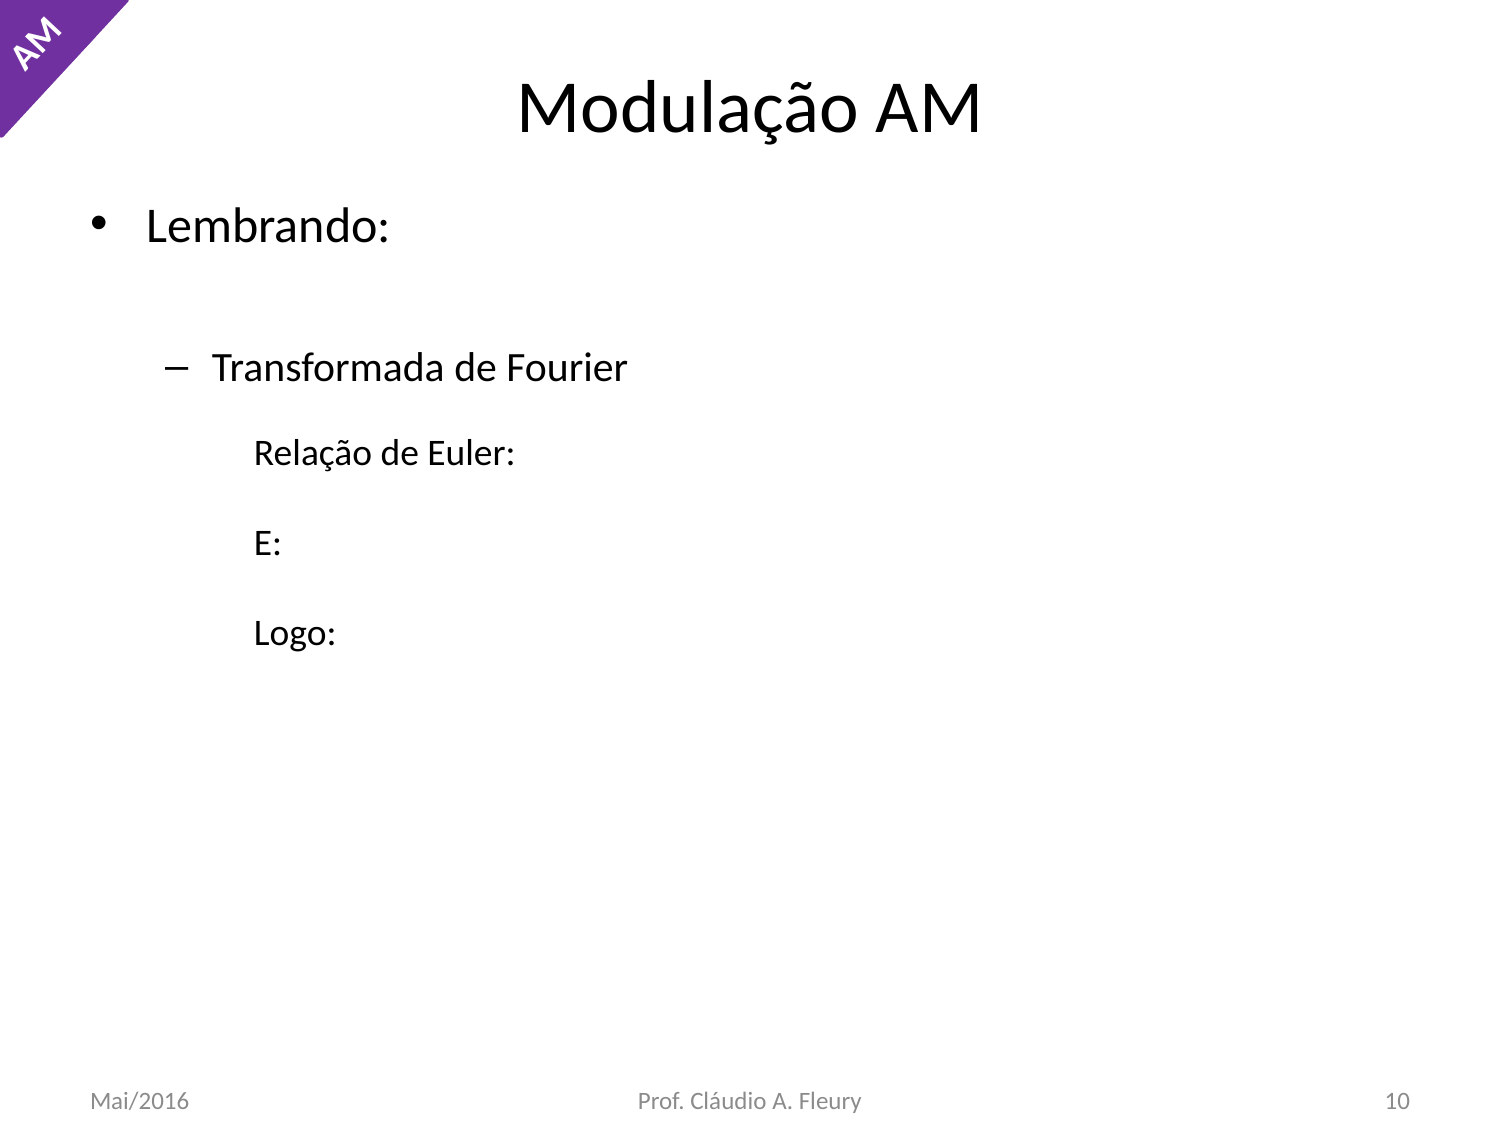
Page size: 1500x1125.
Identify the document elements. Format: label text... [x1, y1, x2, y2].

slide_number 10 [1074, 1069, 1425, 1125]
title Modulação AM [75, 45, 1425, 161]
footer Prof. Cláudio A. Fleury [512, 1069, 988, 1125]
list Lembrando: Transformada de Fourier [75, 184, 1425, 1047]
slide_number Mai/2016 [75, 1069, 425, 1125]
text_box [0, 0, 128, 136]
